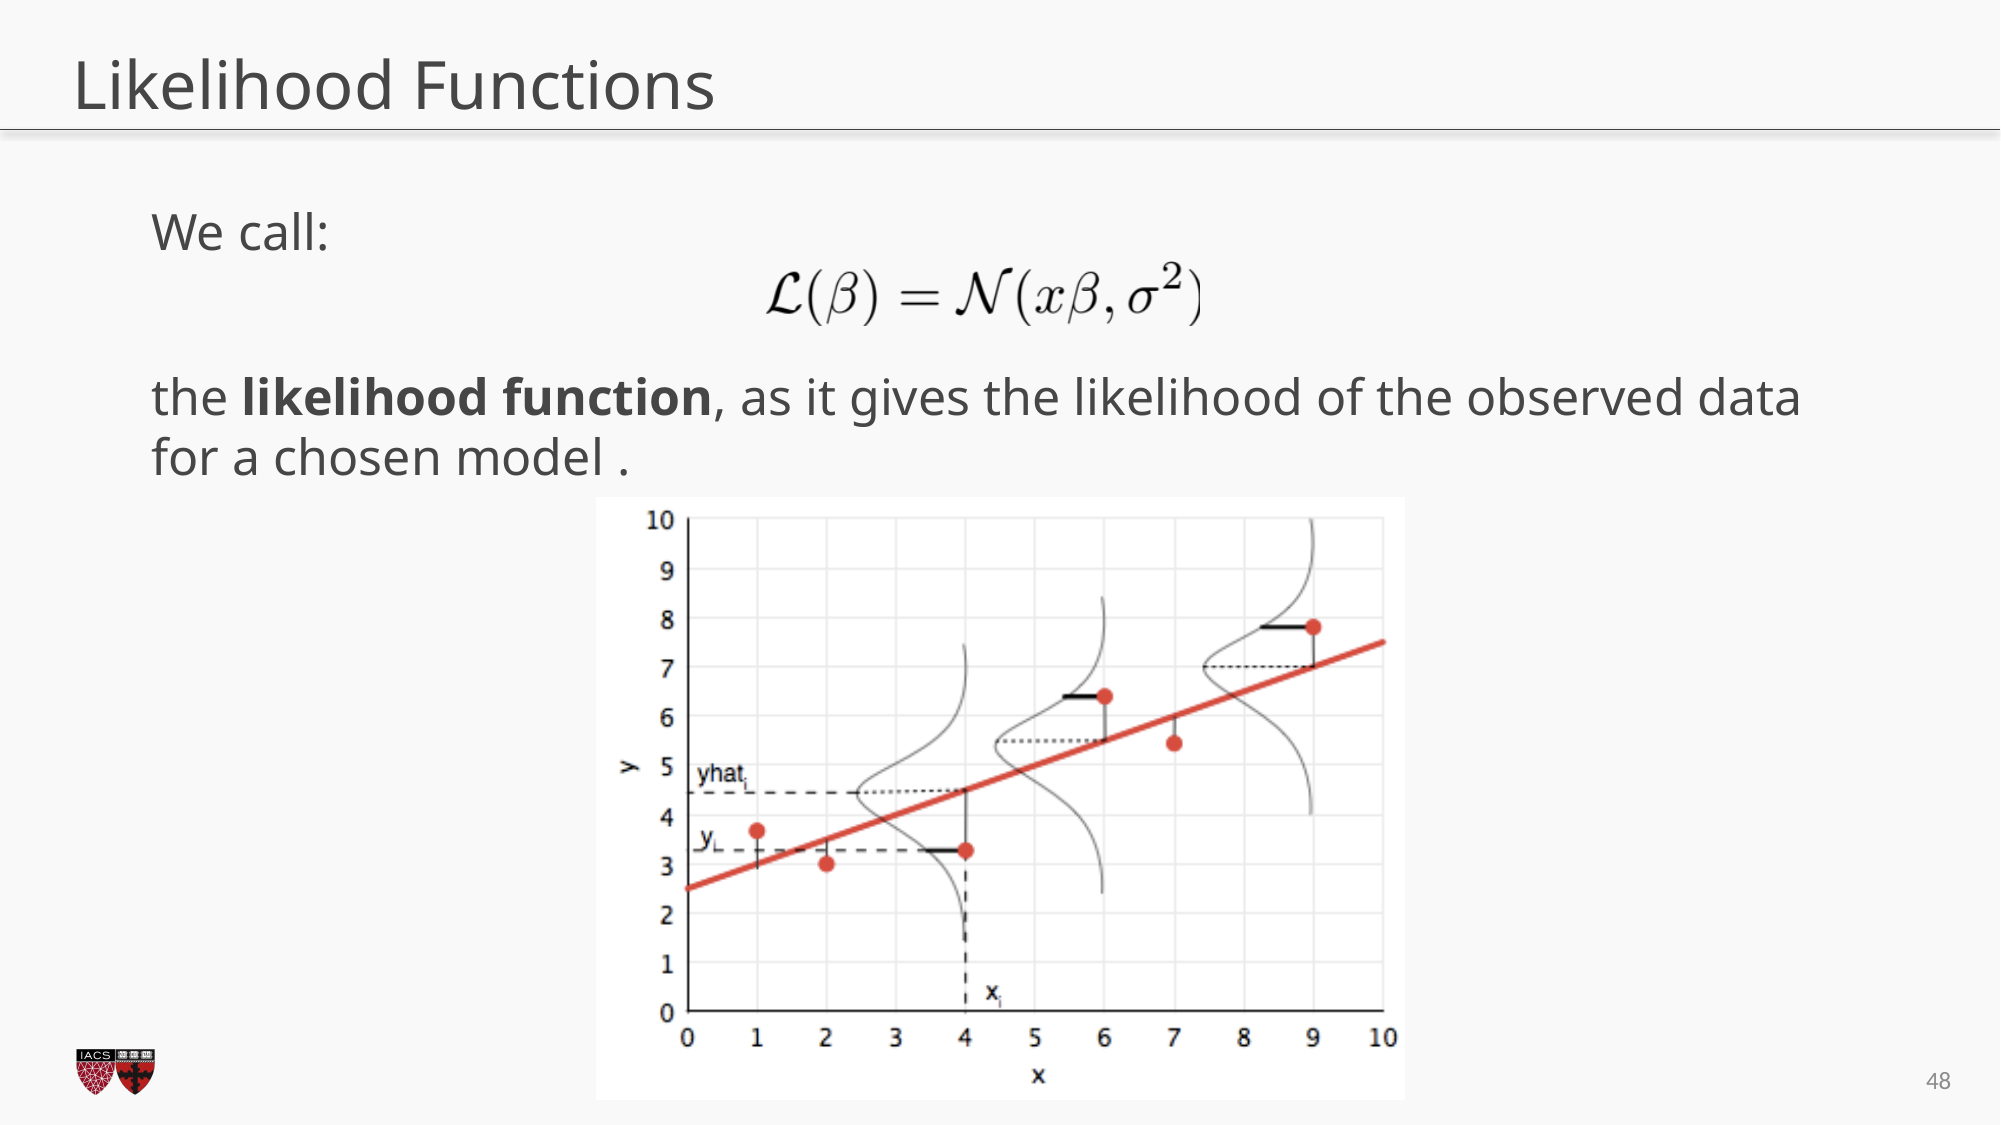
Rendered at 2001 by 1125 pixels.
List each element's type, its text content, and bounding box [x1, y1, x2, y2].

slide_number 48 [1500, 1050, 1967, 1110]
picture [764, 260, 1201, 326]
title Likelihood Functions [57, 35, 1943, 162]
picture [596, 496, 1405, 1100]
picture [75, 1049, 155, 1095]
